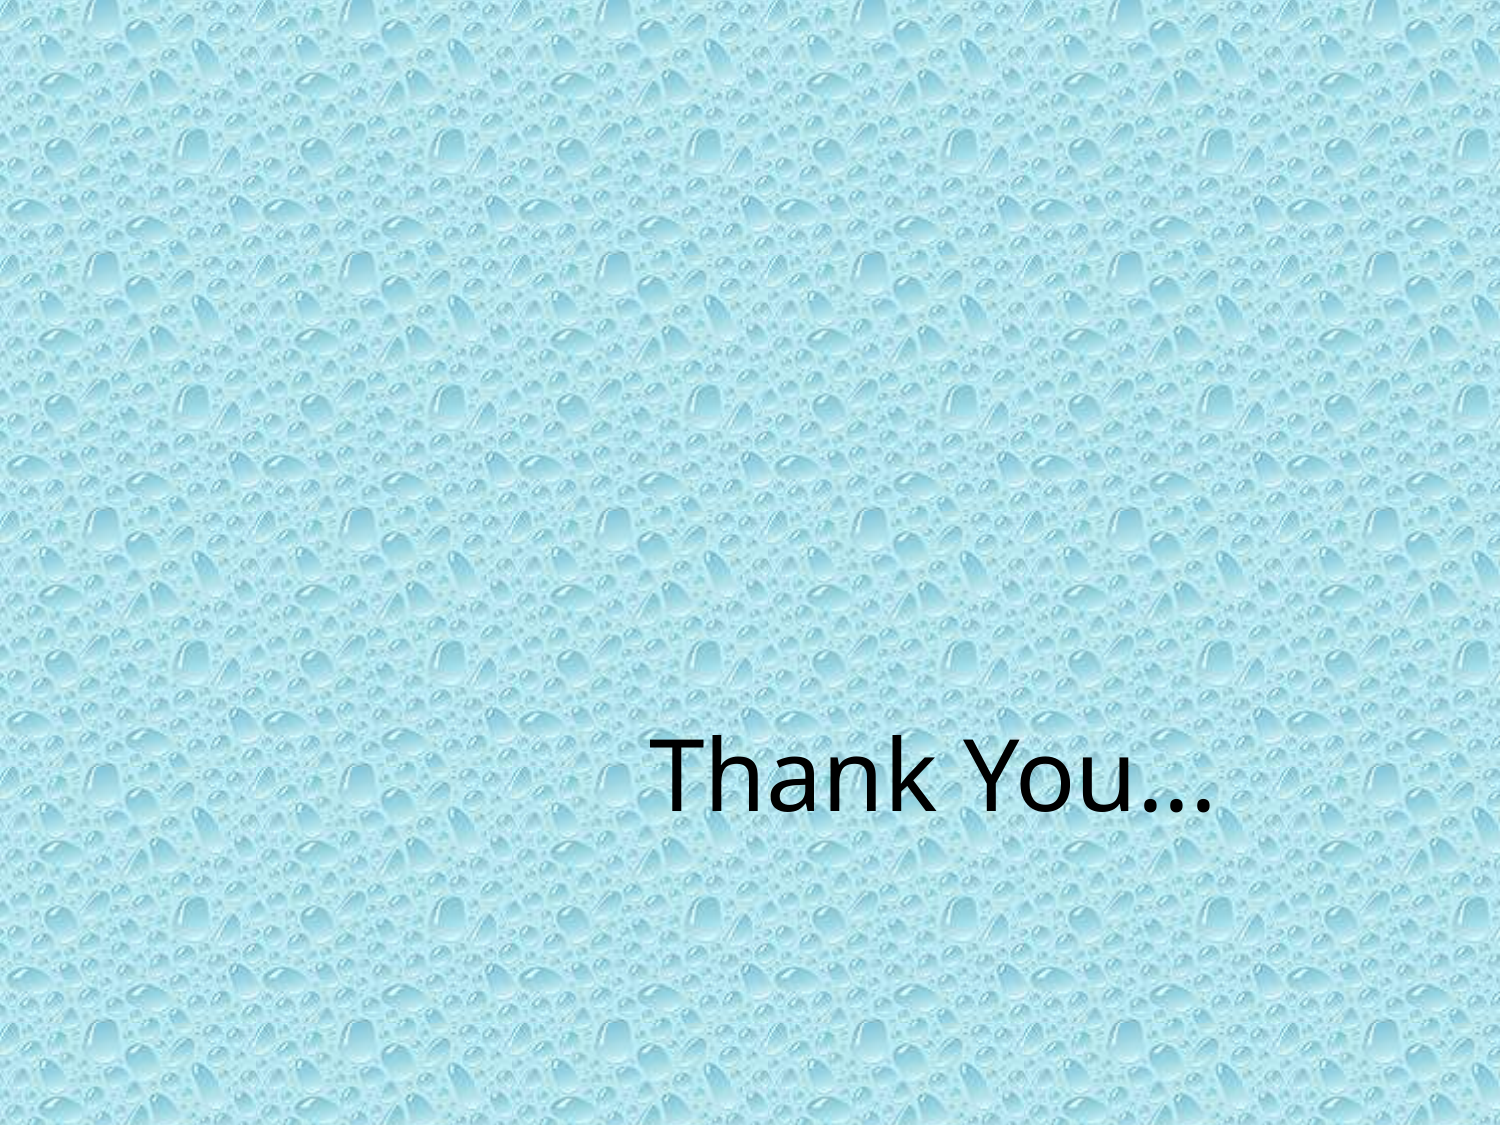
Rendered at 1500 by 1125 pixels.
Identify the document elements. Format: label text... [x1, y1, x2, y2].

picture [0, 0, 1500, 1125]
title Thank You... [446, 651, 1421, 893]
